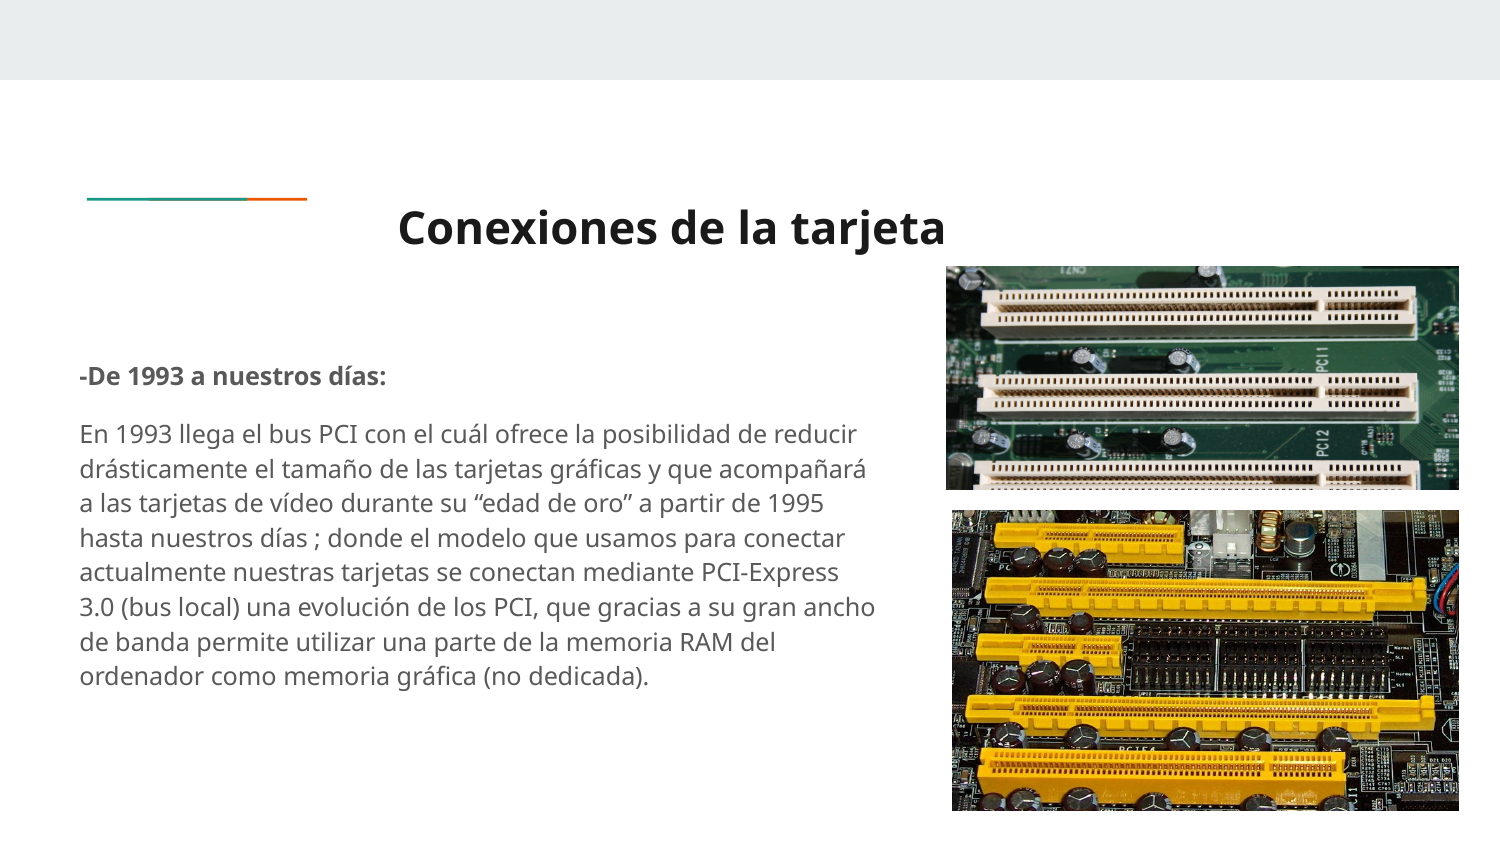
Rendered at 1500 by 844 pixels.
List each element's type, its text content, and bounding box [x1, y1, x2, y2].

title Conexiones de la tarjeta [276, 183, 838, 269]
picture [843, 118, 1460, 490]
picture [951, 510, 1460, 812]
list -De 1993 a nuestros días: En 1993 llega el bus PCI con el cuál ofrece la posibilidad de reducir drásticamente el tamaño de las tarjetas gráficas y que acompañará a las tarjetas de vídeo durante su “edad de oro” a partir de 1995 hasta nuestros días ; donde el modelo que usamos para conectar actualmente nuestras tarjetas se conectan mediante PCI-Express 3.0 (bus local) una evolución de los PCI, que gracias a su gran ancho de banda permite utilizar una parte de la memoria RAM del ordenador como memoria gráfica (no dedicada). [64, 341, 894, 712]
